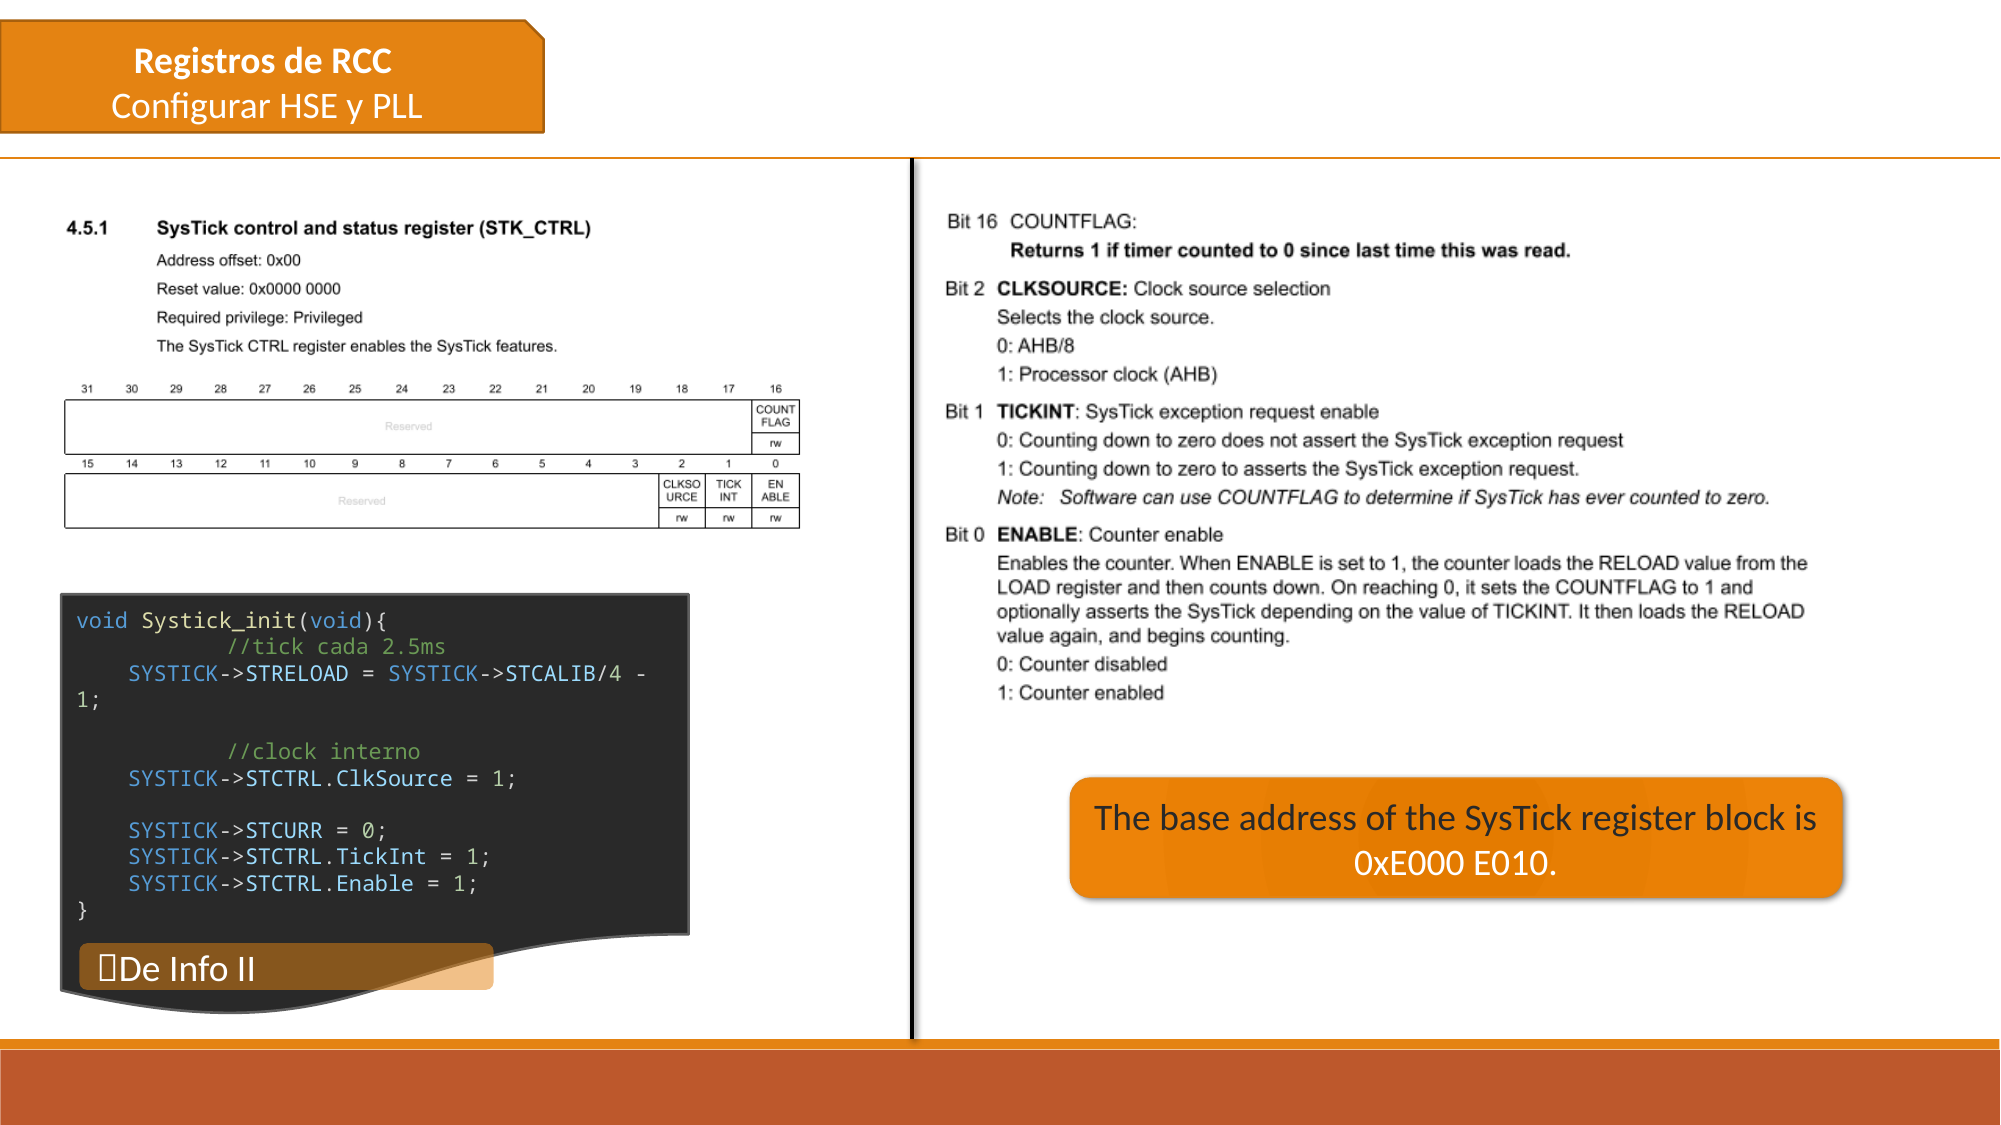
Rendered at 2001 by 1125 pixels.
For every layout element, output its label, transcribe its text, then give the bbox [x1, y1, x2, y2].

text_box Registros de RCC Configurar HSE y PLL [0, 19, 545, 134]
text_box void Systick_init(void){ //tick cada 2.5ms SYSTICK->STRELOAD = SYSTICK->STCALIB/4 -1; //clock interno SYSTICK->STCTRL.ClkSource = 1; SYSTICK->STCURR = 0; SYSTICK->STCTRL.TickInt = 1; SYSTICK->STCTRL.Enable = 1; } [59, 592, 690, 1015]
picture [53, 210, 808, 532]
picture [942, 210, 1826, 275]
text_box The base address of the SysTick register block is 0xE000 E010. [1069, 777, 1843, 898]
text_box De Info II [79, 943, 494, 990]
picture [935, 280, 1814, 716]
